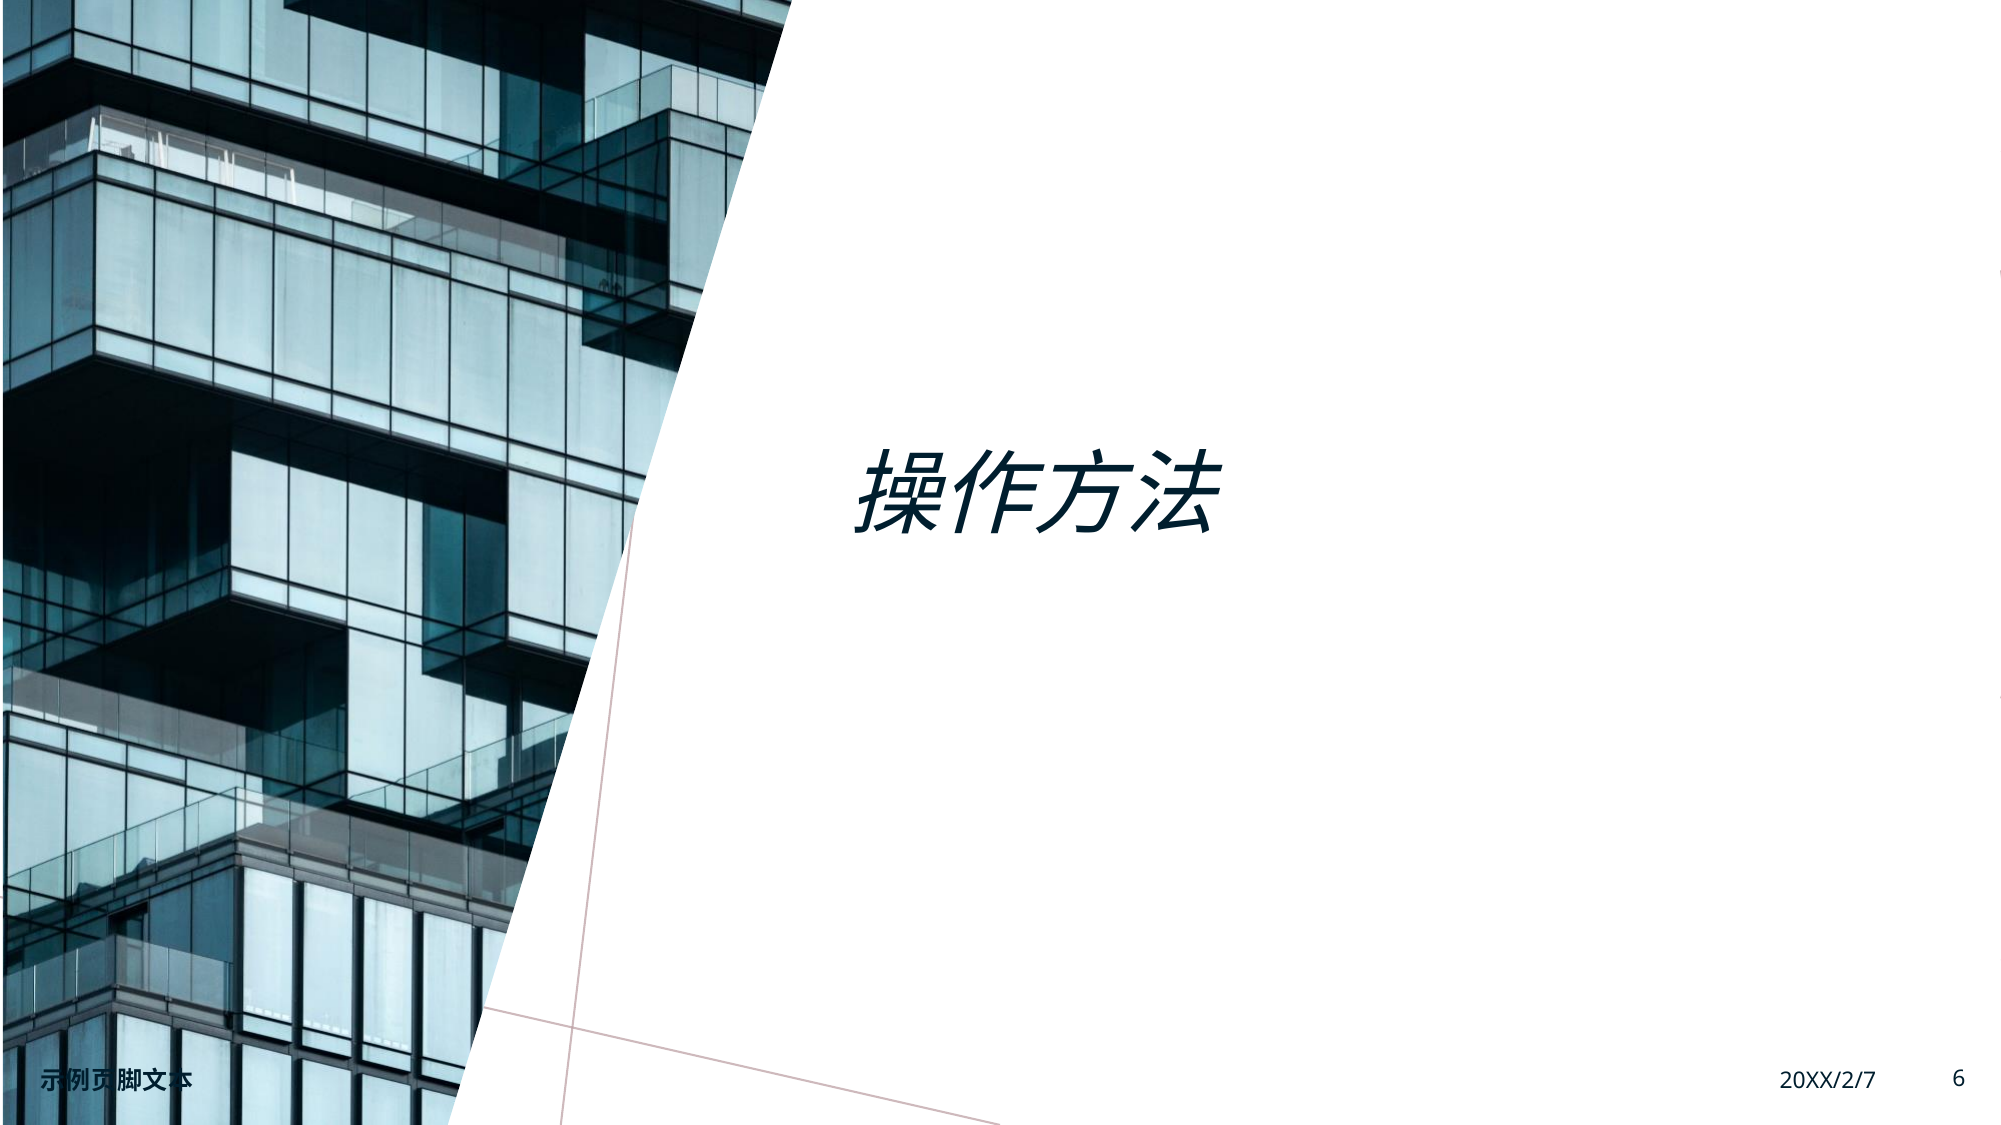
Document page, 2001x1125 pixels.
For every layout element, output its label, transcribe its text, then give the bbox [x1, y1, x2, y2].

title 操作方法 [833, 174, 1844, 819]
slide_number 20XX/2/7 [1203, 1049, 1892, 1110]
picture [2, 0, 793, 1125]
slide_number 6 [1903, 1049, 1981, 1110]
